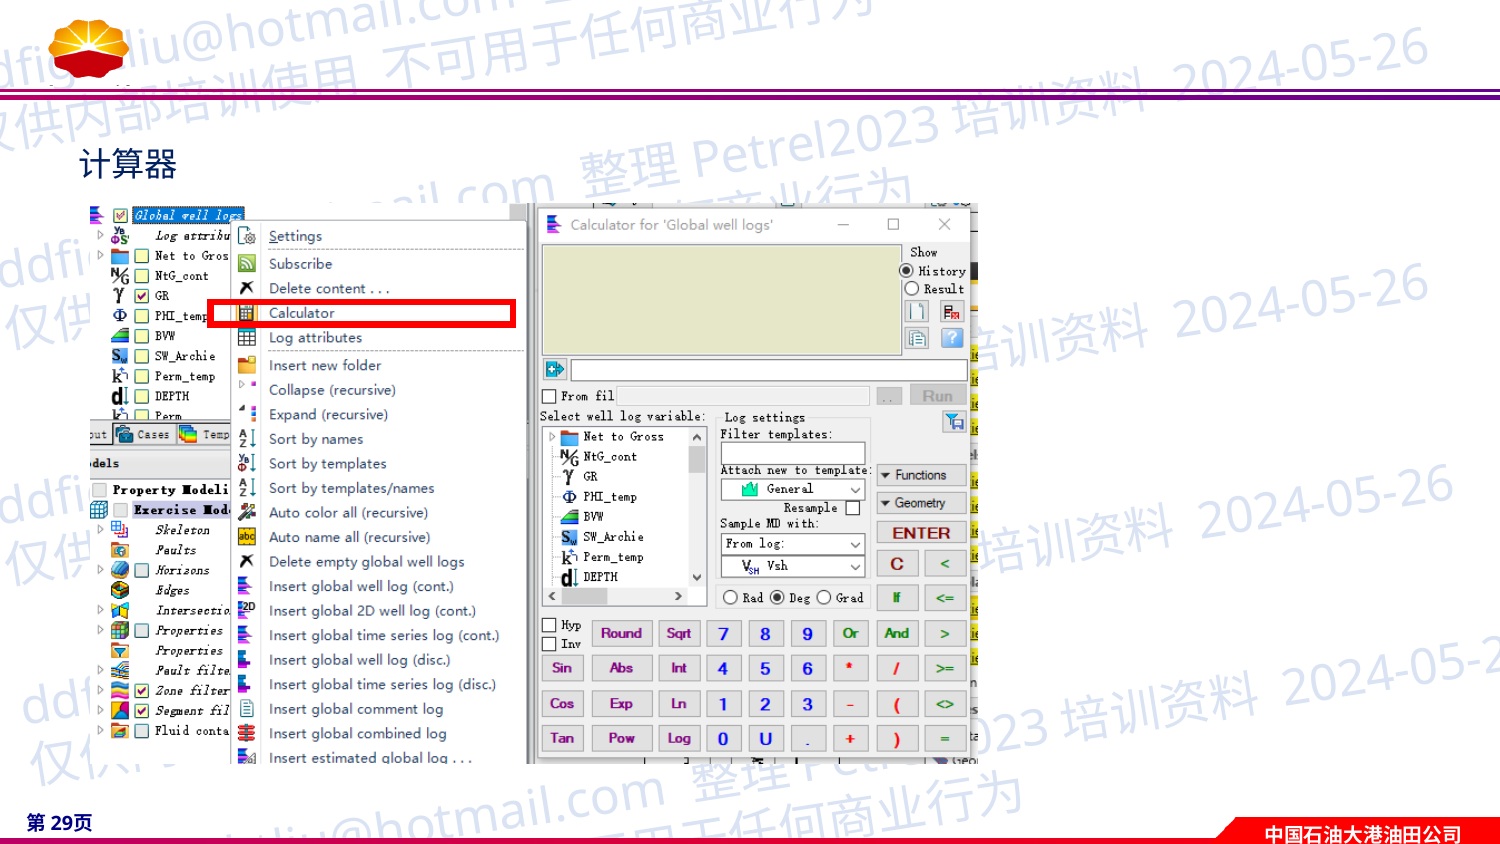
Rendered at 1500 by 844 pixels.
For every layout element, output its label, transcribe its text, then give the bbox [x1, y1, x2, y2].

picture [1346, 836, 1360, 844]
picture [1288, 828, 1300, 841]
picture [39, 19, 134, 86]
text_box 计算器 [63, 135, 450, 191]
picture [90, 203, 978, 764]
picture [1206, 816, 1500, 844]
